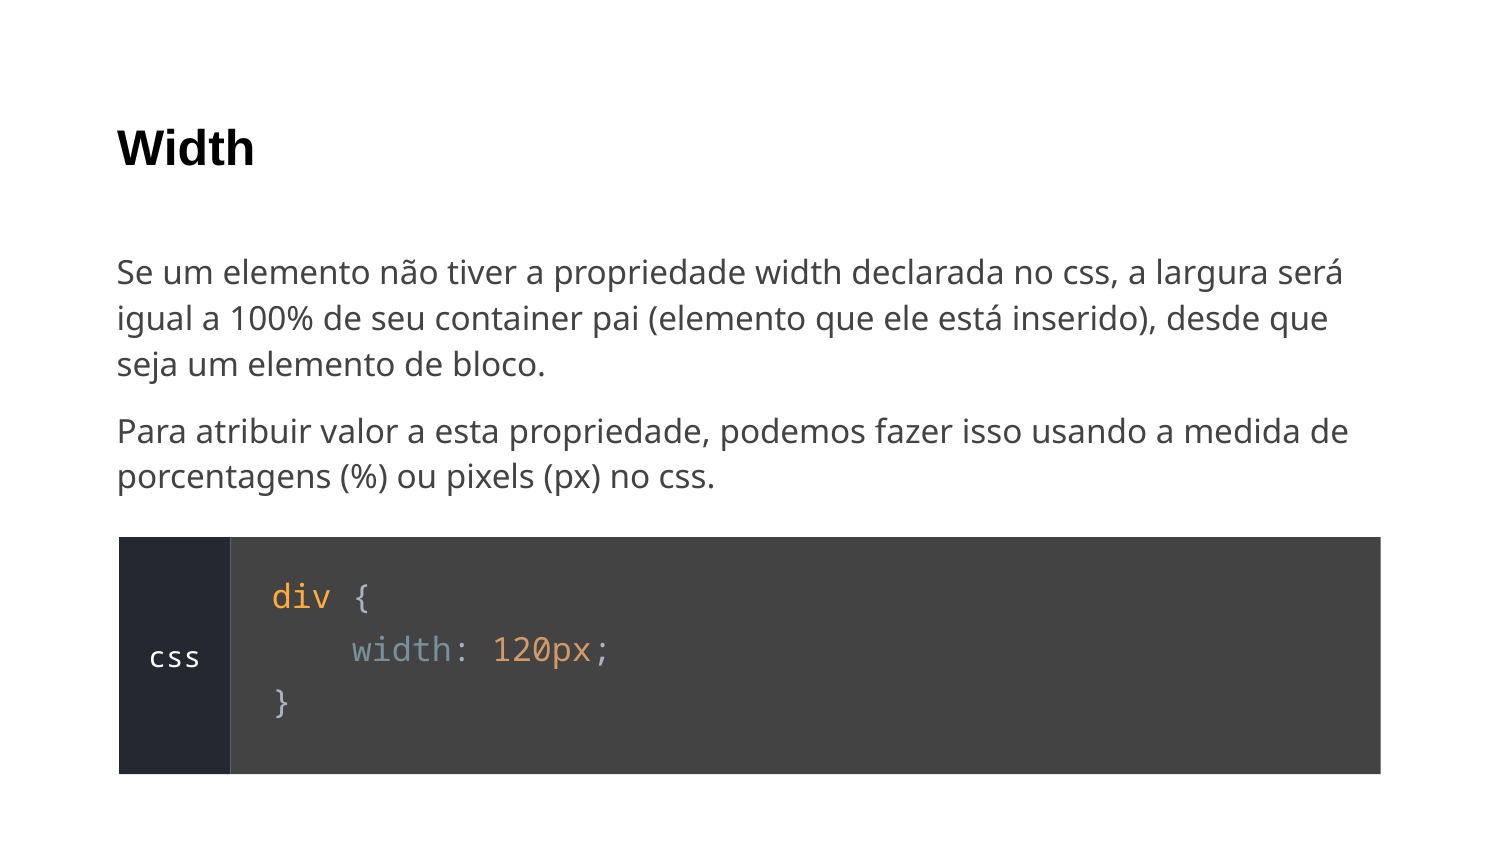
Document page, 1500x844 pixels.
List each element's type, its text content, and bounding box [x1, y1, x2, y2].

text_box Se um elemento não tiver a propriedade width declarada no css, a largura será igual a 100% de seu container pai (elemento que ele está inserido), desde que seja um elemento de bloco. Para atribuir valor a esta propriedade, podemos fazer isso usando a medida de porcentagens (%) ou pixels (px) no css. [101, 230, 1383, 435]
title Width [101, 98, 1379, 192]
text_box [118, 536, 1381, 775]
